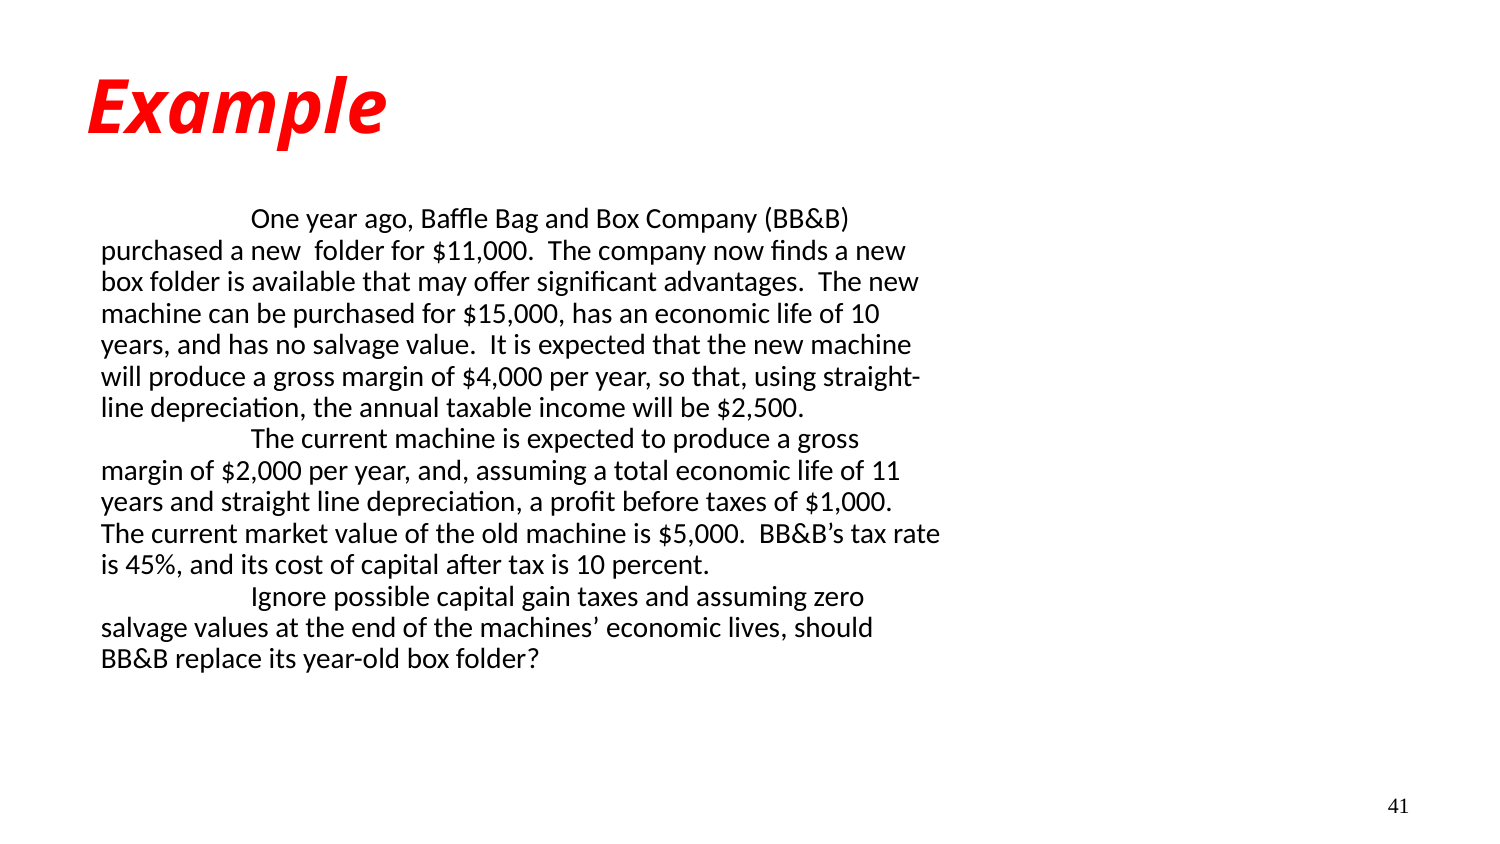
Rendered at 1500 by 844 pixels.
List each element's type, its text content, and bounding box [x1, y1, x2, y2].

text_box One year ago, Baffle Bag and Box Company (BB&B) purchased a new folder for $11,000. The company now finds a new box folder is available that may offer significant advantages. The new machine can be purchased for $15,000, has an economic life of 10 years, and has no salvage value. It is expected that the new machine will produce a gross margin of $4,000 per year, so that, using straight-line depreciation, the annual taxable income will be $2,500. The current machine is expected to produce a gross margin of $2,000 per year, and, assuming a total economic life of 11 years and straight line depreciation, a profit before taxes of $1,000. The current market value of the old machine is $5,000. BB&B’s tax rate is 45%, and its cost of capital after tax is 10 percent. Ignore possible capital gain taxes and assuming zero salvage values at the end of the machines’ economic lives, should BB&B replace its year-old box folder? [89, 198, 954, 681]
title Example [75, 33, 1425, 175]
slide_number 41 [1074, 782, 1425, 827]
